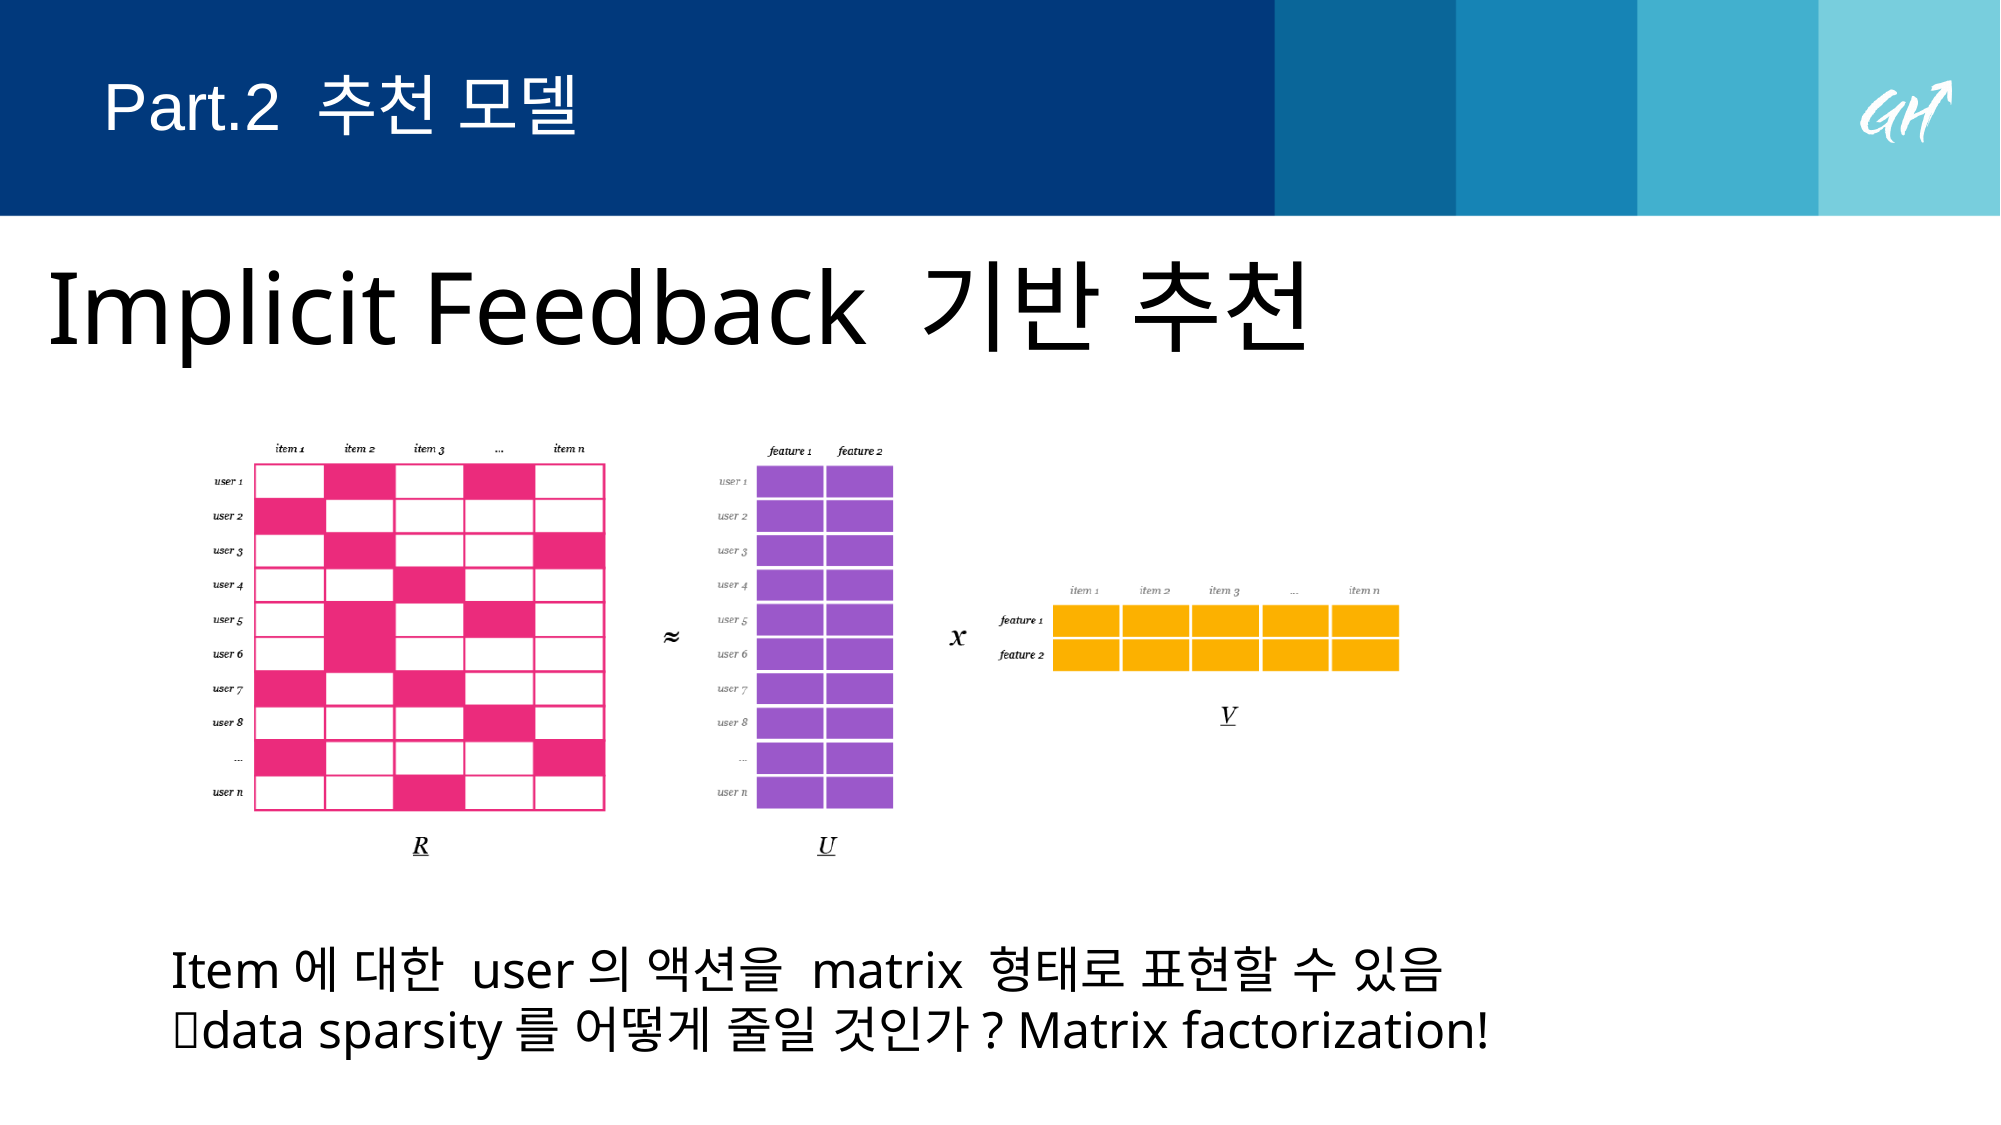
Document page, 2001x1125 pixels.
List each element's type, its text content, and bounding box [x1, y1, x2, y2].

title Part.2 추천 모델 [88, 0, 1814, 218]
text_box Implicit Feedback 기반 추천 [47, 264, 1852, 373]
picture [0, 0, 2000, 1125]
text_box Item에 대한 user의 액션을 matrix 형태로 표현할 수 있음 data sparsity를 어떻게 줄일 것인가? Matrix factorization! [156, 930, 1953, 1066]
